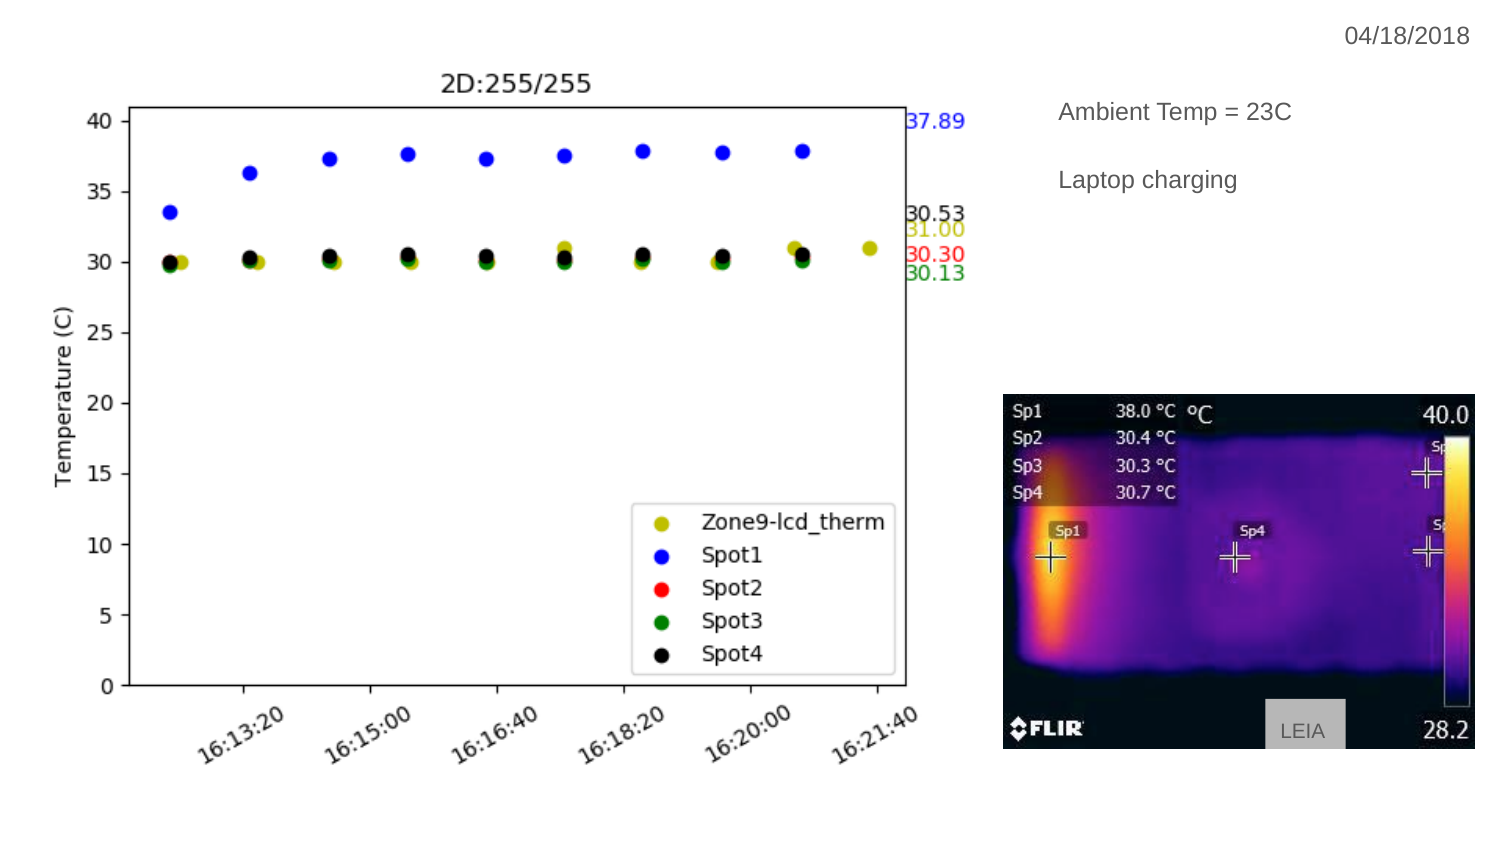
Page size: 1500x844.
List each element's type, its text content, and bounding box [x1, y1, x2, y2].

list Ambient Temp = 23C Laptop charging [1043, 76, 1464, 370]
picture [24, 24, 979, 768]
picture [1002, 394, 1476, 750]
list 04/18/2018 [1329, 0, 1500, 60]
